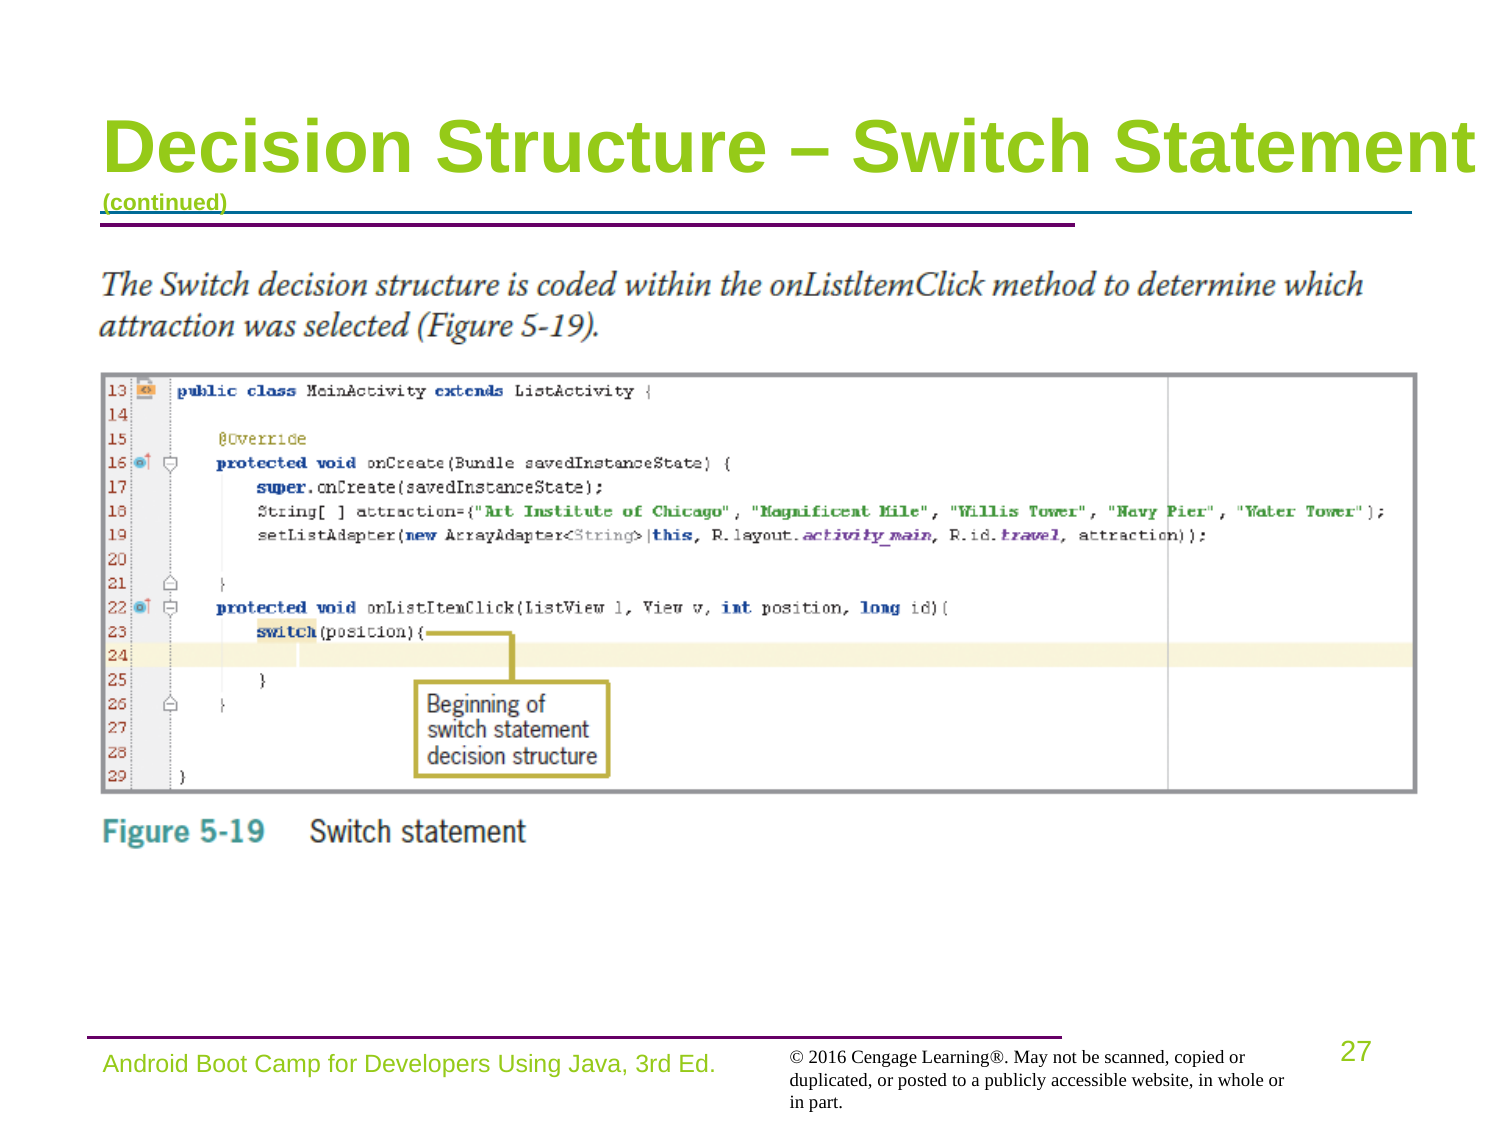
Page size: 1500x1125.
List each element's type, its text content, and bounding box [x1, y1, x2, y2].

picture [87, 249, 1438, 860]
footer Android Boot Camp for Developers Using Java, 3rd Ed. [87, 1025, 988, 1100]
slide_number 27 [1074, 1025, 1388, 1100]
title Decision Structure – Switch Statement (continued) [87, 62, 1500, 251]
